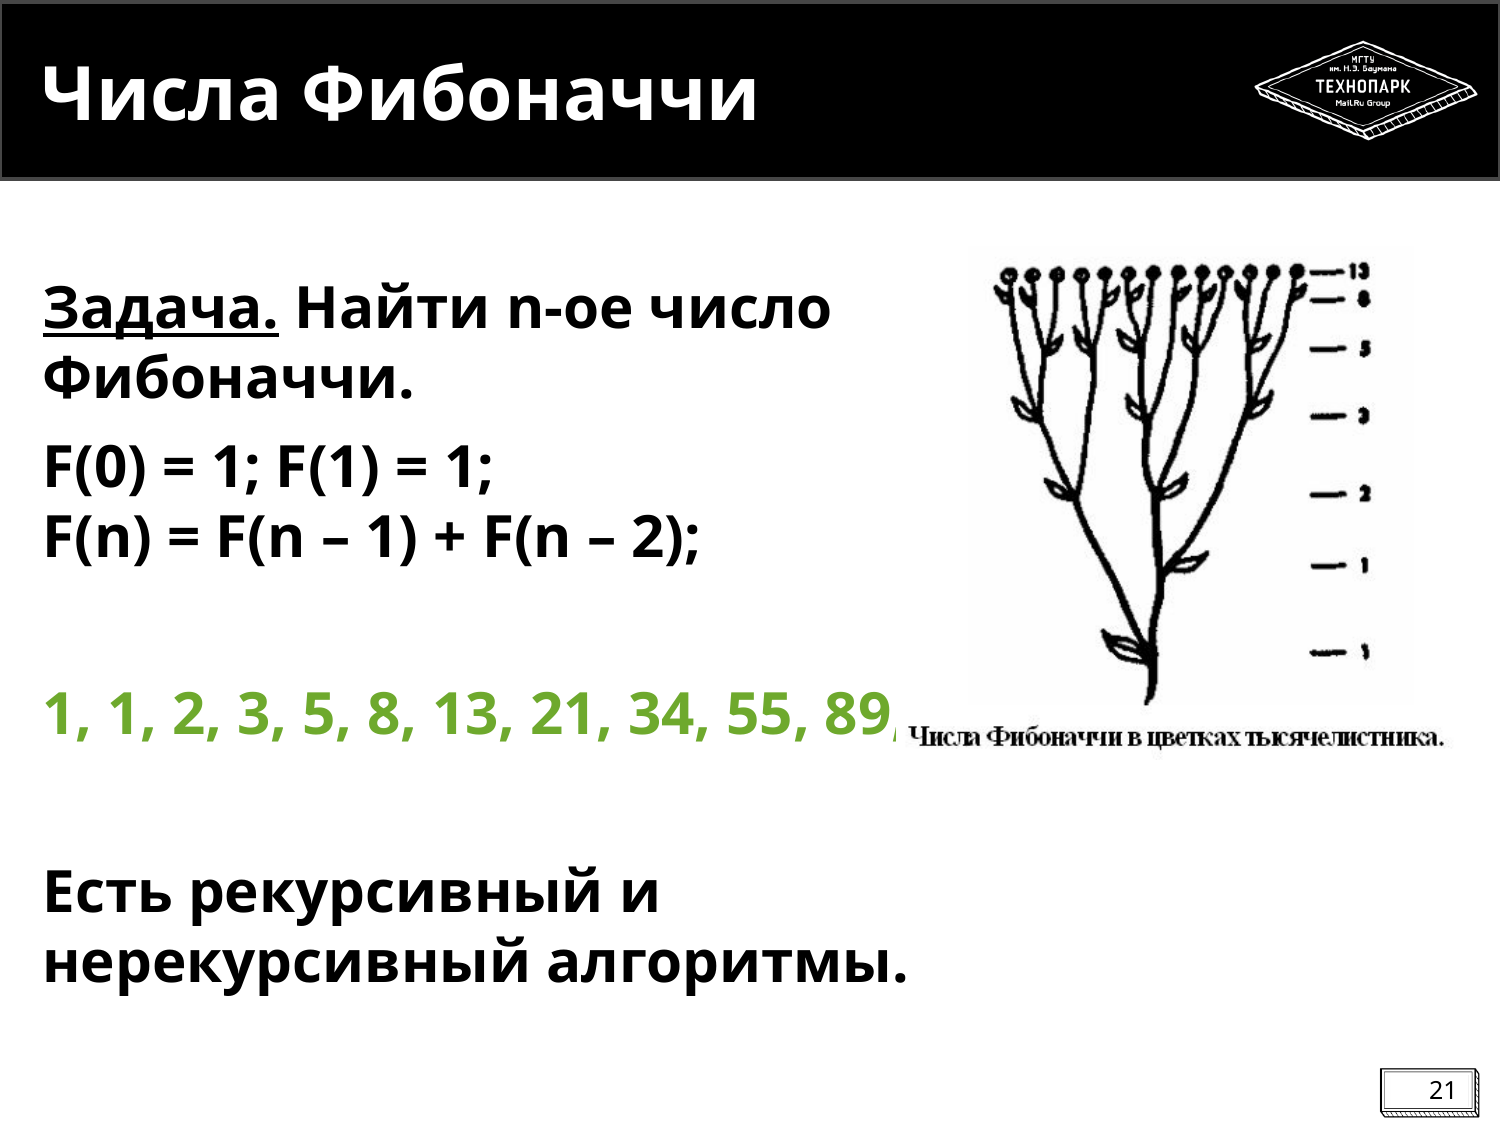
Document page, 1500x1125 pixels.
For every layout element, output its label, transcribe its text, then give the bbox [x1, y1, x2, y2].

list Задача. Найти n-ое число Фибоначчи. F(0) = 1; F(1) = 1; F(n) = F(n – 1) + F(n – 2); 1, 1, 2, 3, 5, 8, 13, 21, 34, 55, 89, … Есть рекурсивный и нерекурсивный алгоритмы. [27, 262, 1475, 1050]
picture [1250, 19, 1492, 162]
picture [1366, 1060, 1495, 1125]
slide_number 21 [1130, 1069, 1473, 1114]
picture [896, 246, 1455, 760]
title Числа Фибоначчи [26, 15, 1250, 166]
